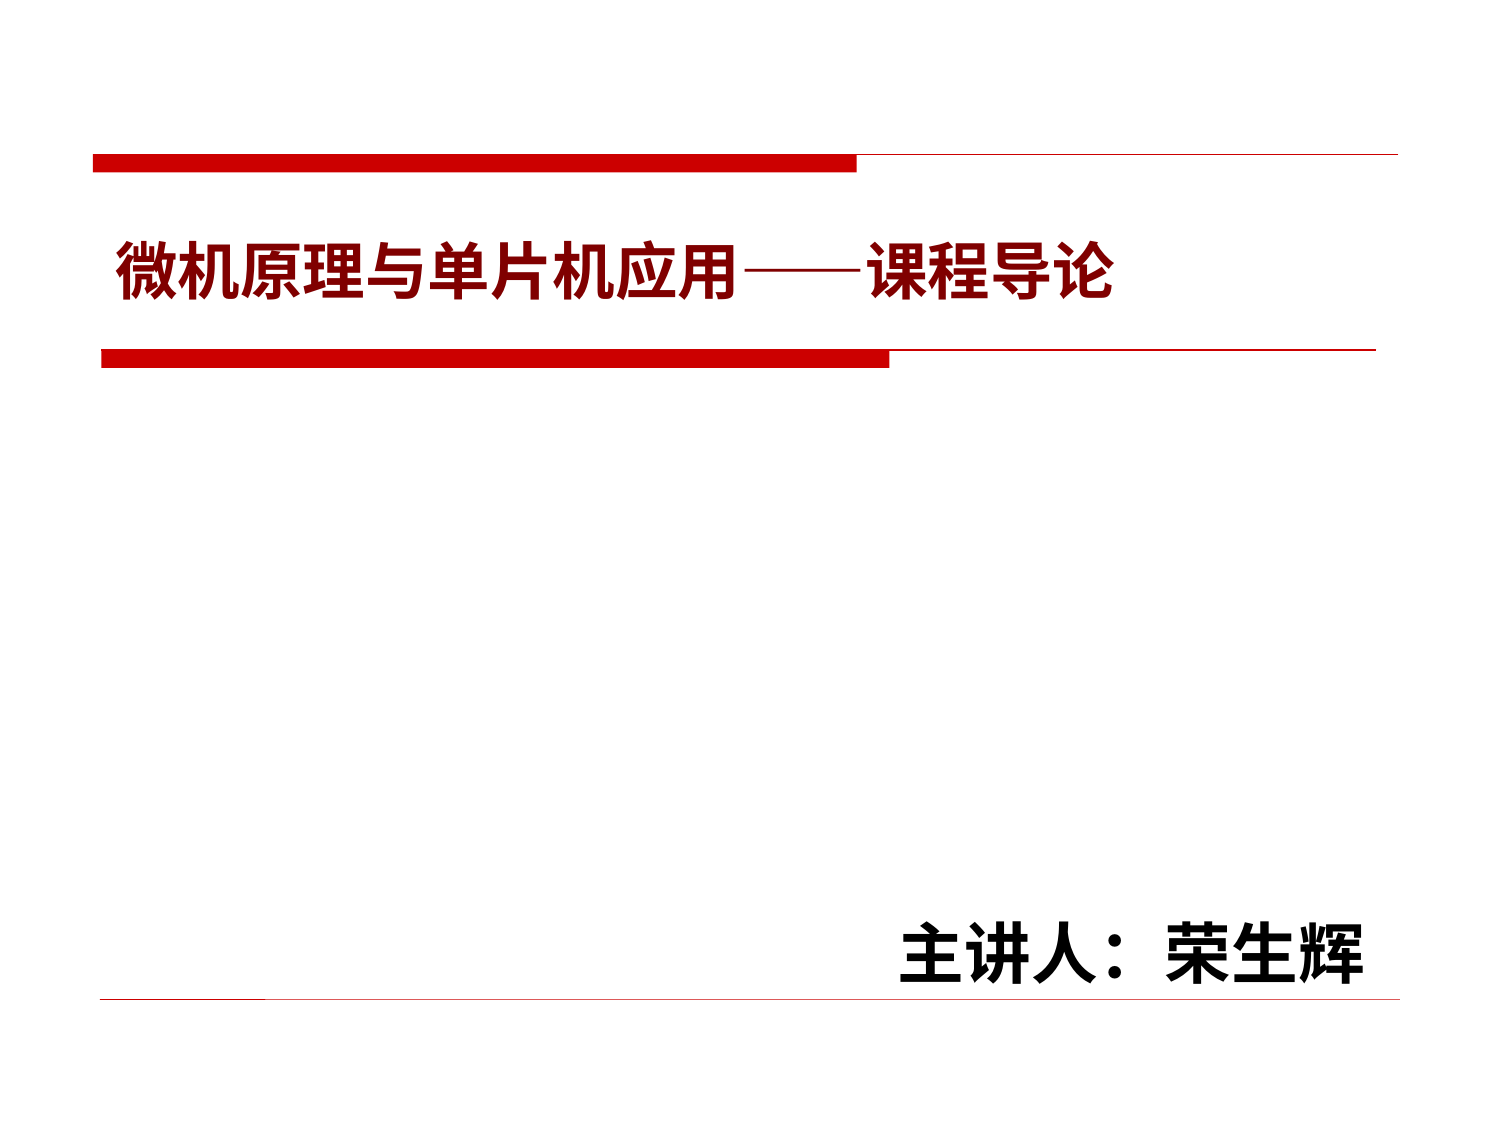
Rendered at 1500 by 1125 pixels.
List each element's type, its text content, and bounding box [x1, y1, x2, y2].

text_box 主讲人：荣生辉 [882, 904, 1380, 1000]
title 微机原理与单片机应用——课程导论 [100, 179, 1376, 315]
